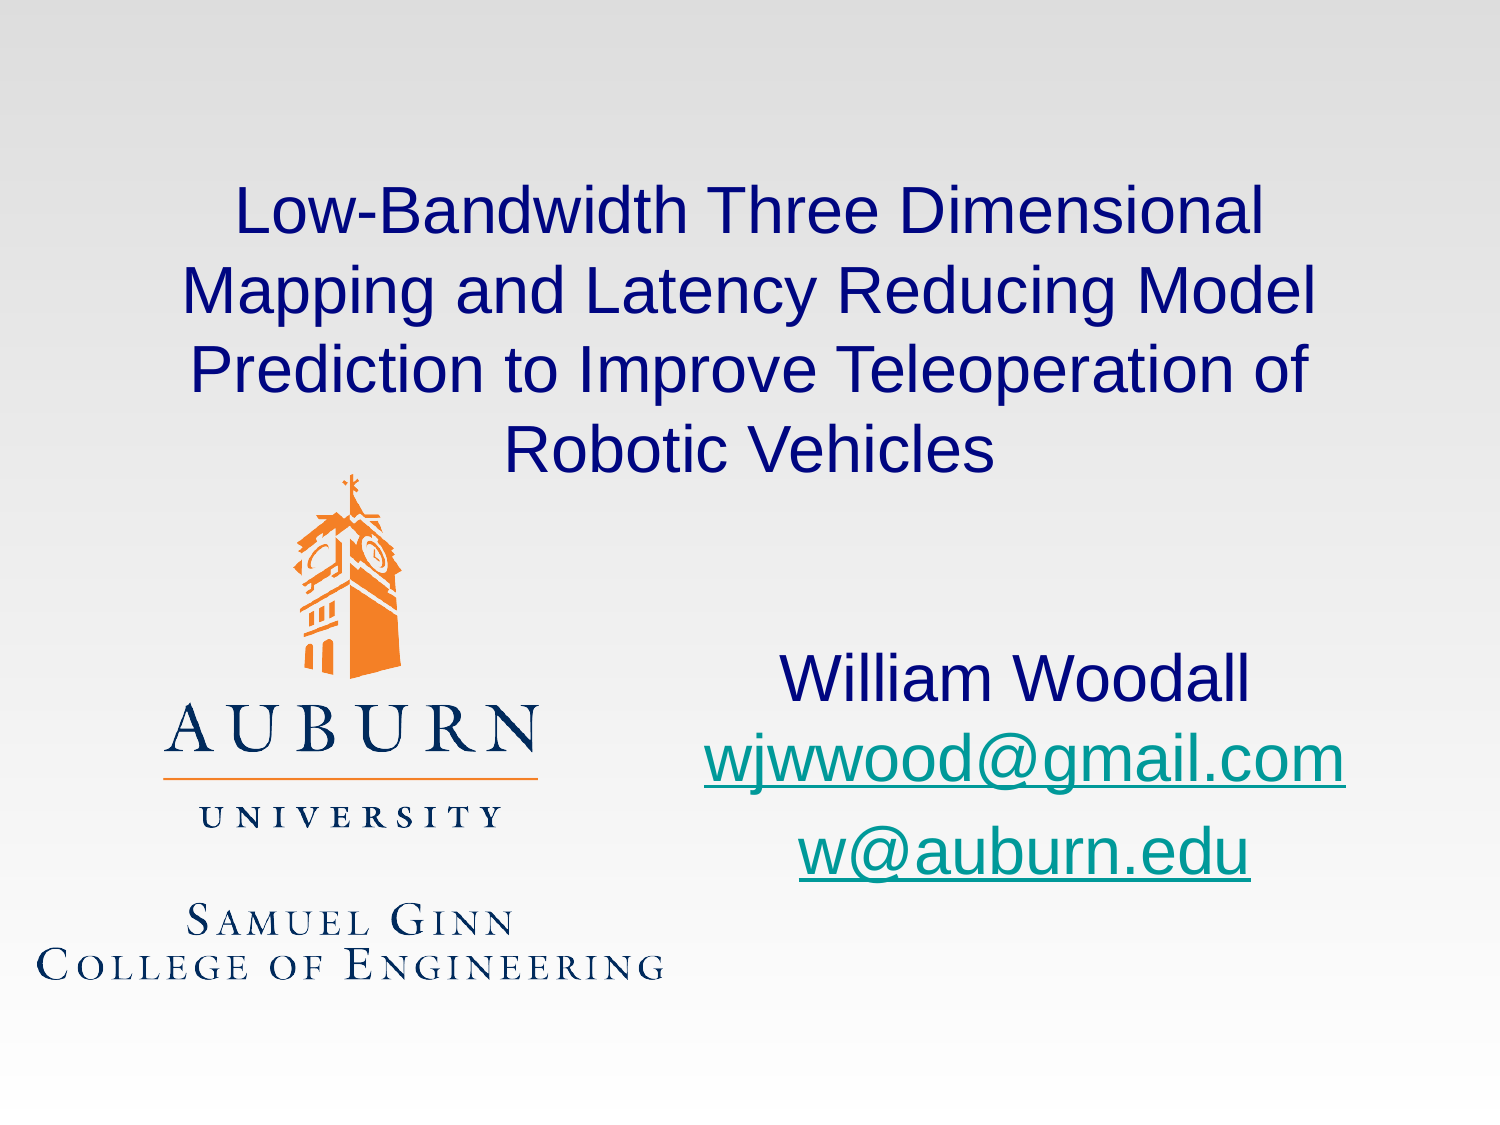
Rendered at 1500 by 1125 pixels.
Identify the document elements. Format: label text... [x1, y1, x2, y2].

subtitle William Woodall wjwwood@gmail.com w@auburn.edu [637, 619, 1413, 1125]
title Low-Bandwidth Three Dimensional Mapping and Latency Reducing Model Prediction to Improve Teleoperation of Robotic Vehicles [99, 151, 1400, 502]
picture [37, 474, 663, 980]
